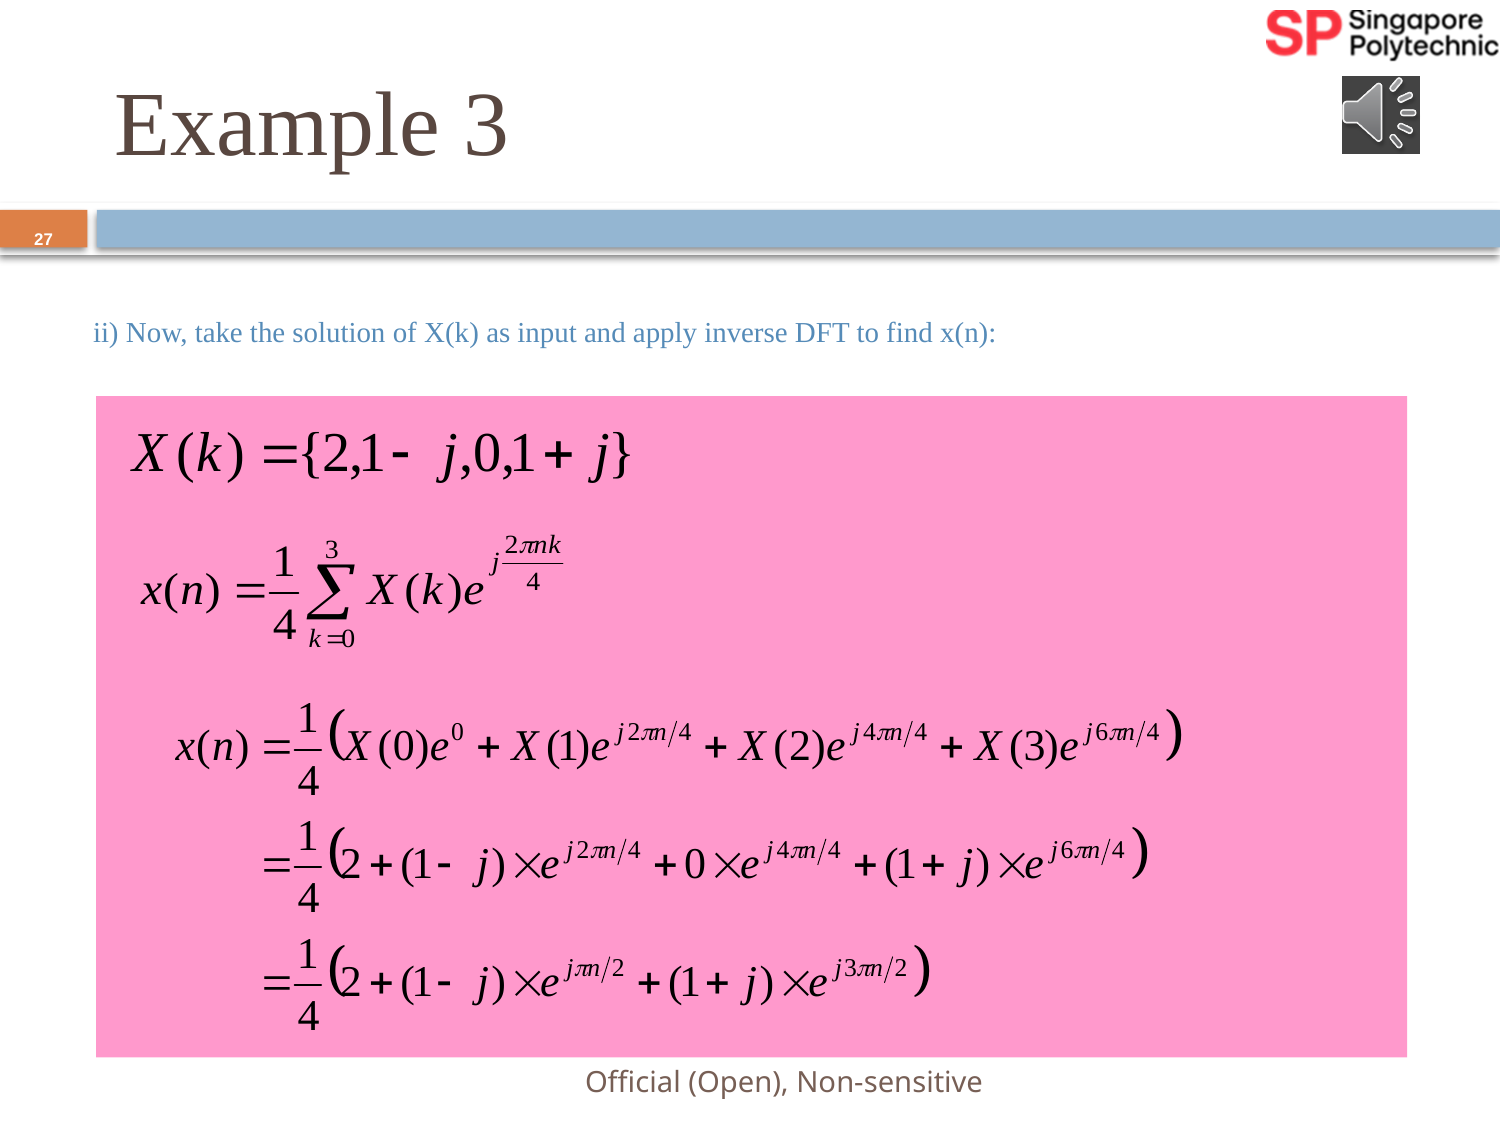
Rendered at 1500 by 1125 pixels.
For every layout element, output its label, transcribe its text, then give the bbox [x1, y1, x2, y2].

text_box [95, 395, 1408, 1058]
picture [1266, 10, 1500, 64]
slide_number 27 [0, 208, 88, 249]
footer Official (Open), Non-sensitive [108, 1068, 999, 1111]
text_box ii) Now, take the solution of X(k) as input and apply inverse DFT to find x(n): [78, 272, 1425, 356]
title Example 3 [99, 37, 1438, 200]
picture [1340, 74, 1422, 156]
